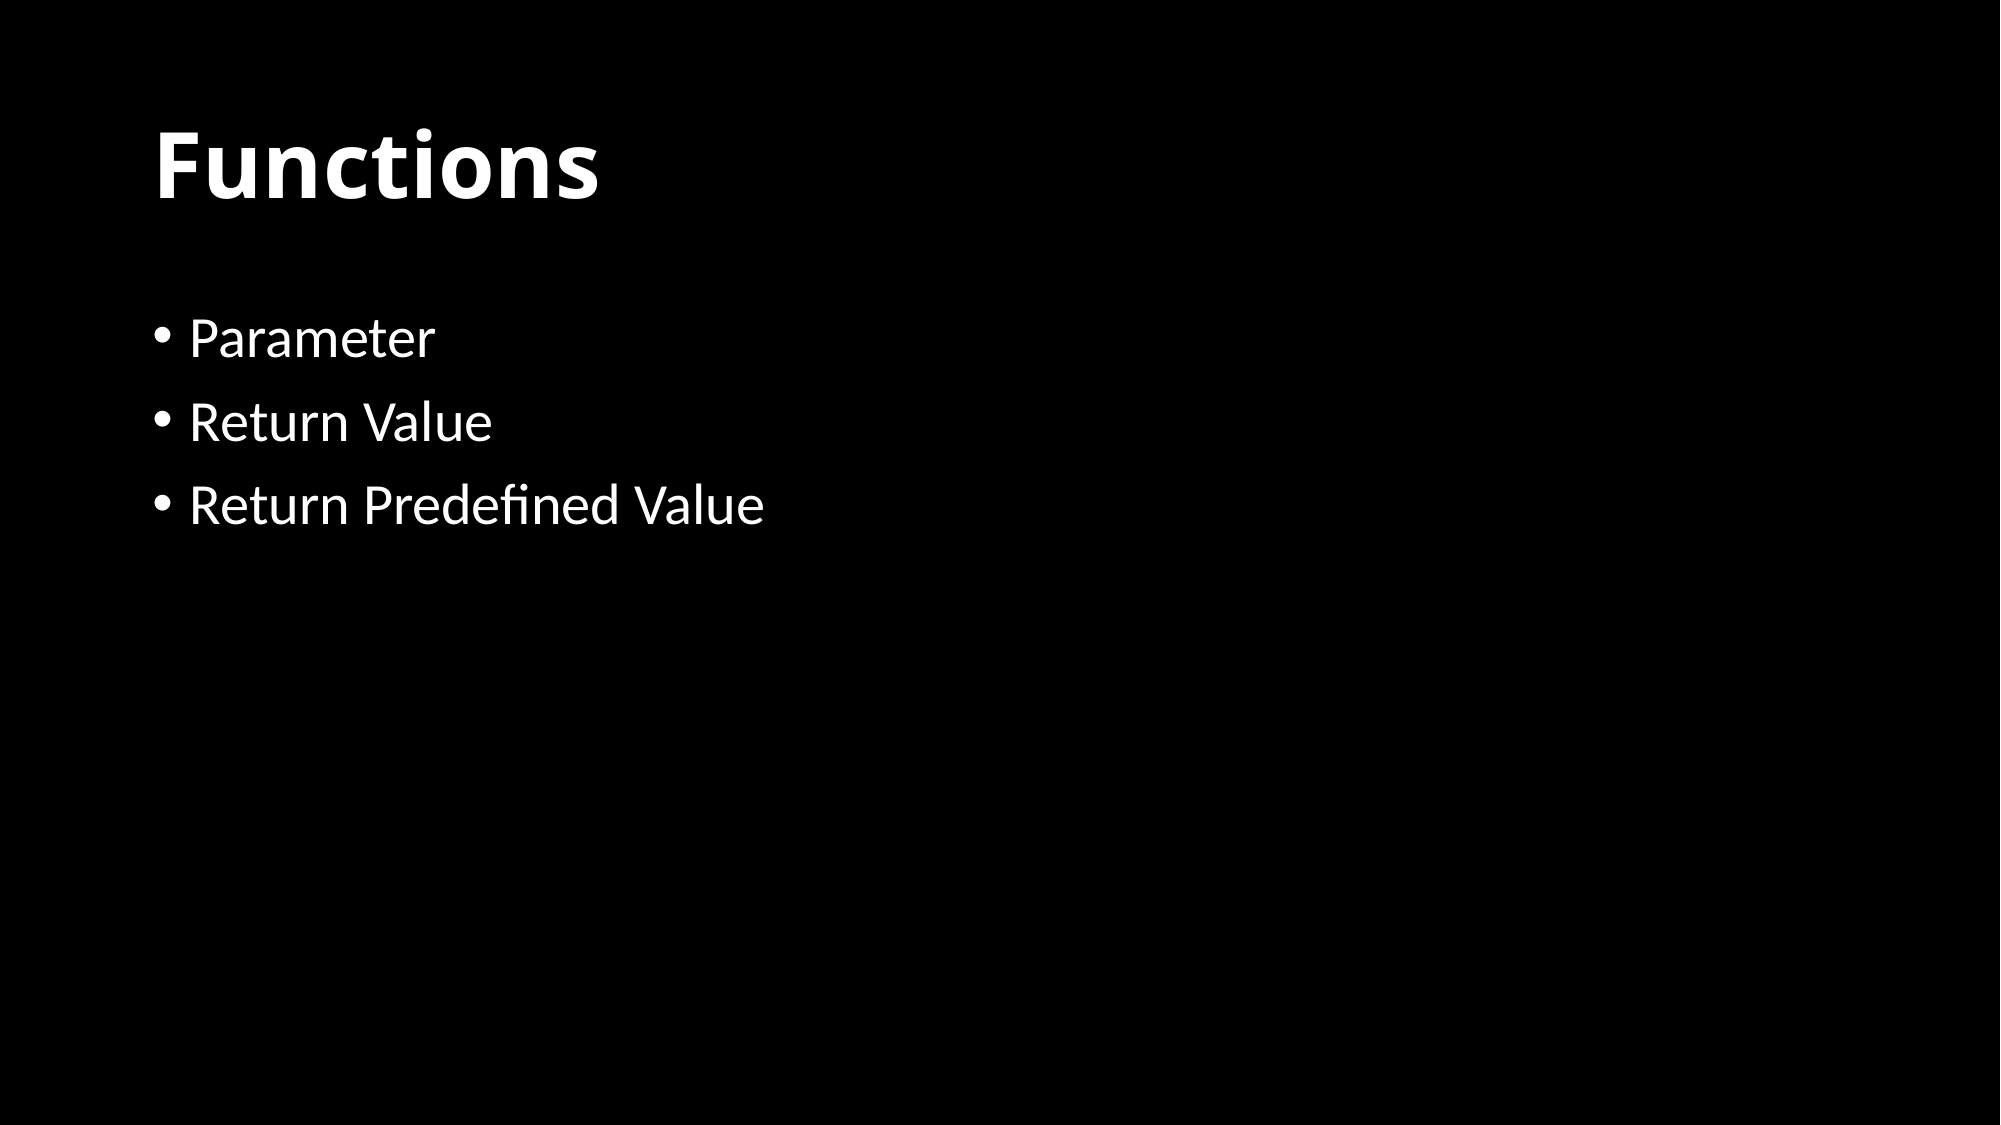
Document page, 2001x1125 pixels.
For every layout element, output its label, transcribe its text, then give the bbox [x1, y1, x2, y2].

title Functions [137, 59, 1863, 278]
list Parameter Return Value Return Predefined Value [137, 299, 1863, 1014]
